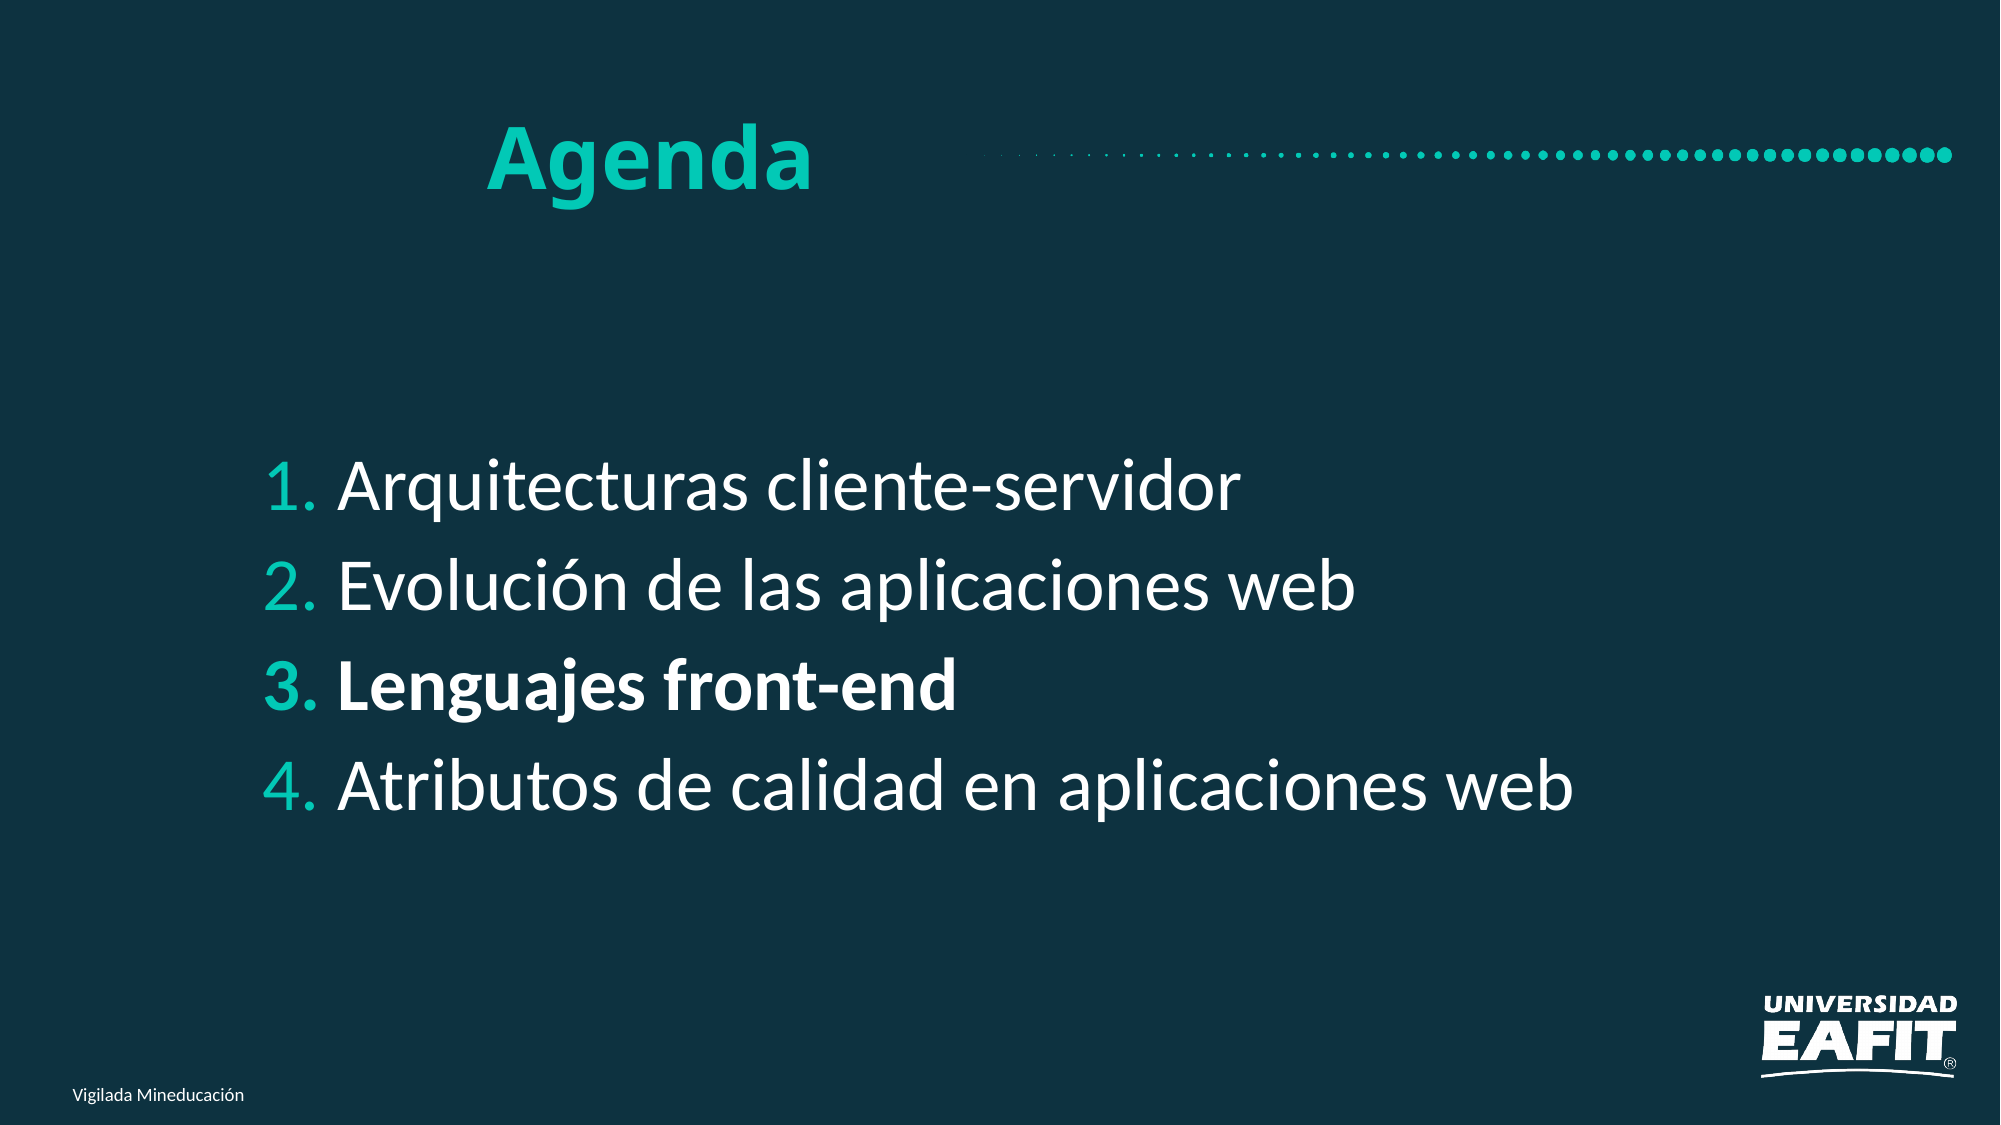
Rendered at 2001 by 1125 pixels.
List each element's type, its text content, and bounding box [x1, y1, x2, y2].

picture [1056, 147, 1952, 163]
title Agenda [247, 95, 1056, 215]
picture [1761, 995, 1957, 1078]
list Arquitecturas cliente-servidor Evolución de las aplicaciones web Lenguajes front-end Atributos de calidad en aplicaciones web [247, 266, 1892, 995]
